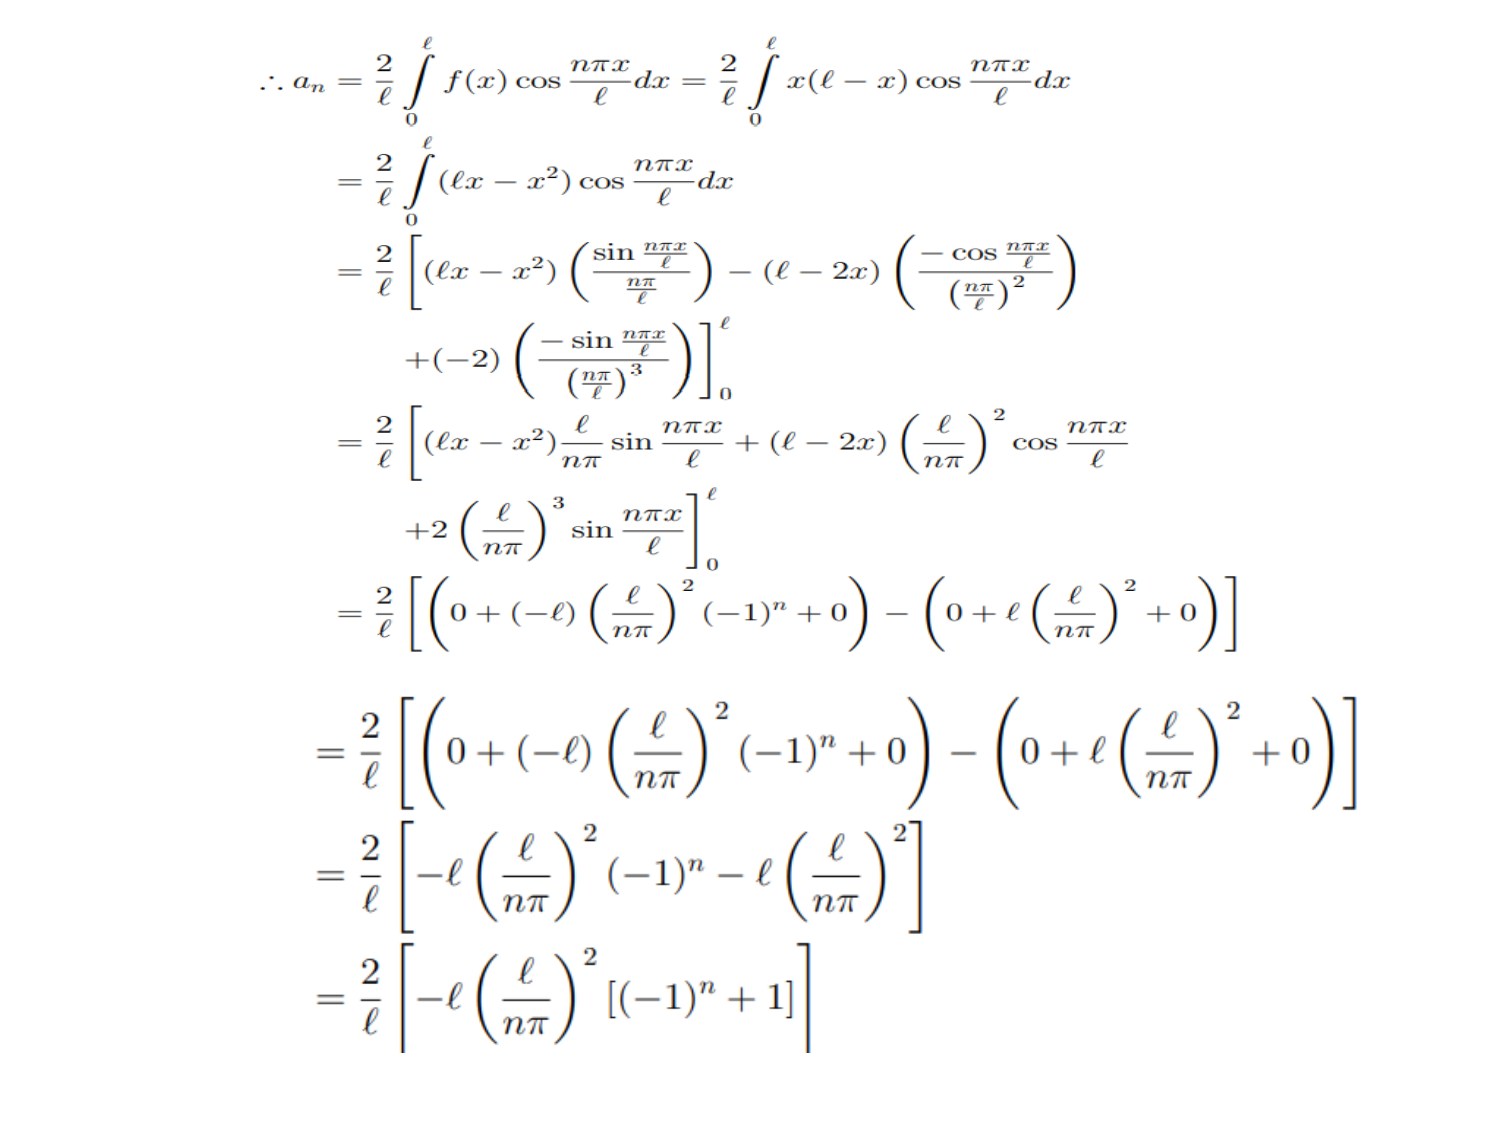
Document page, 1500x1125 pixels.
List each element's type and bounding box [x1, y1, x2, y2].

picture [245, 691, 1372, 1053]
list [198, 23, 1266, 657]
